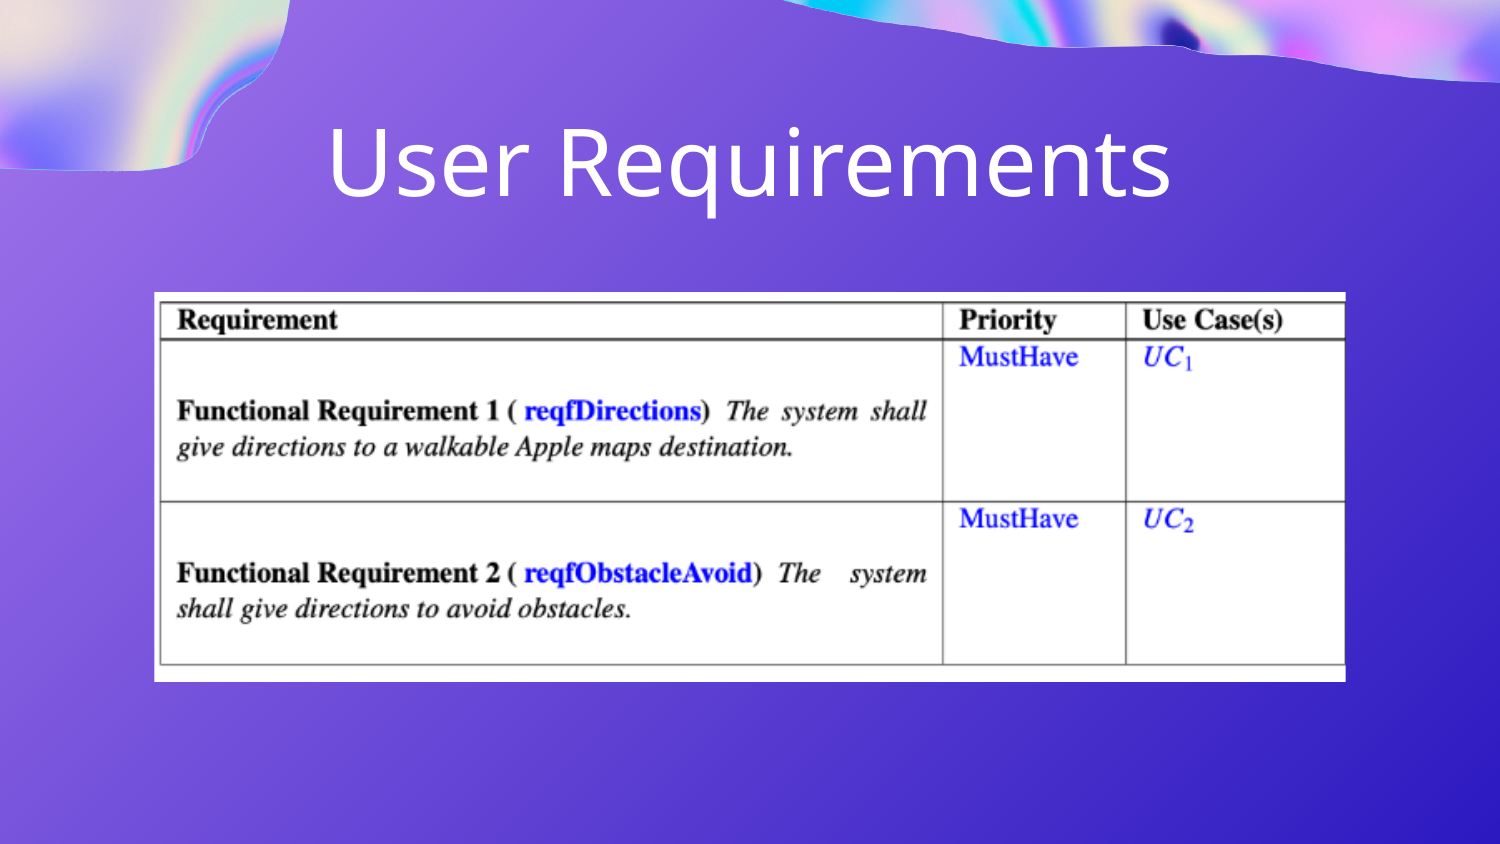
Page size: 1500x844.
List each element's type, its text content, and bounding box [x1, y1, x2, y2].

text_box [750, 0, 1500, 85]
text_box User Requirements [208, 58, 1292, 216]
picture [153, 292, 1346, 682]
text_box [0, 0, 319, 172]
